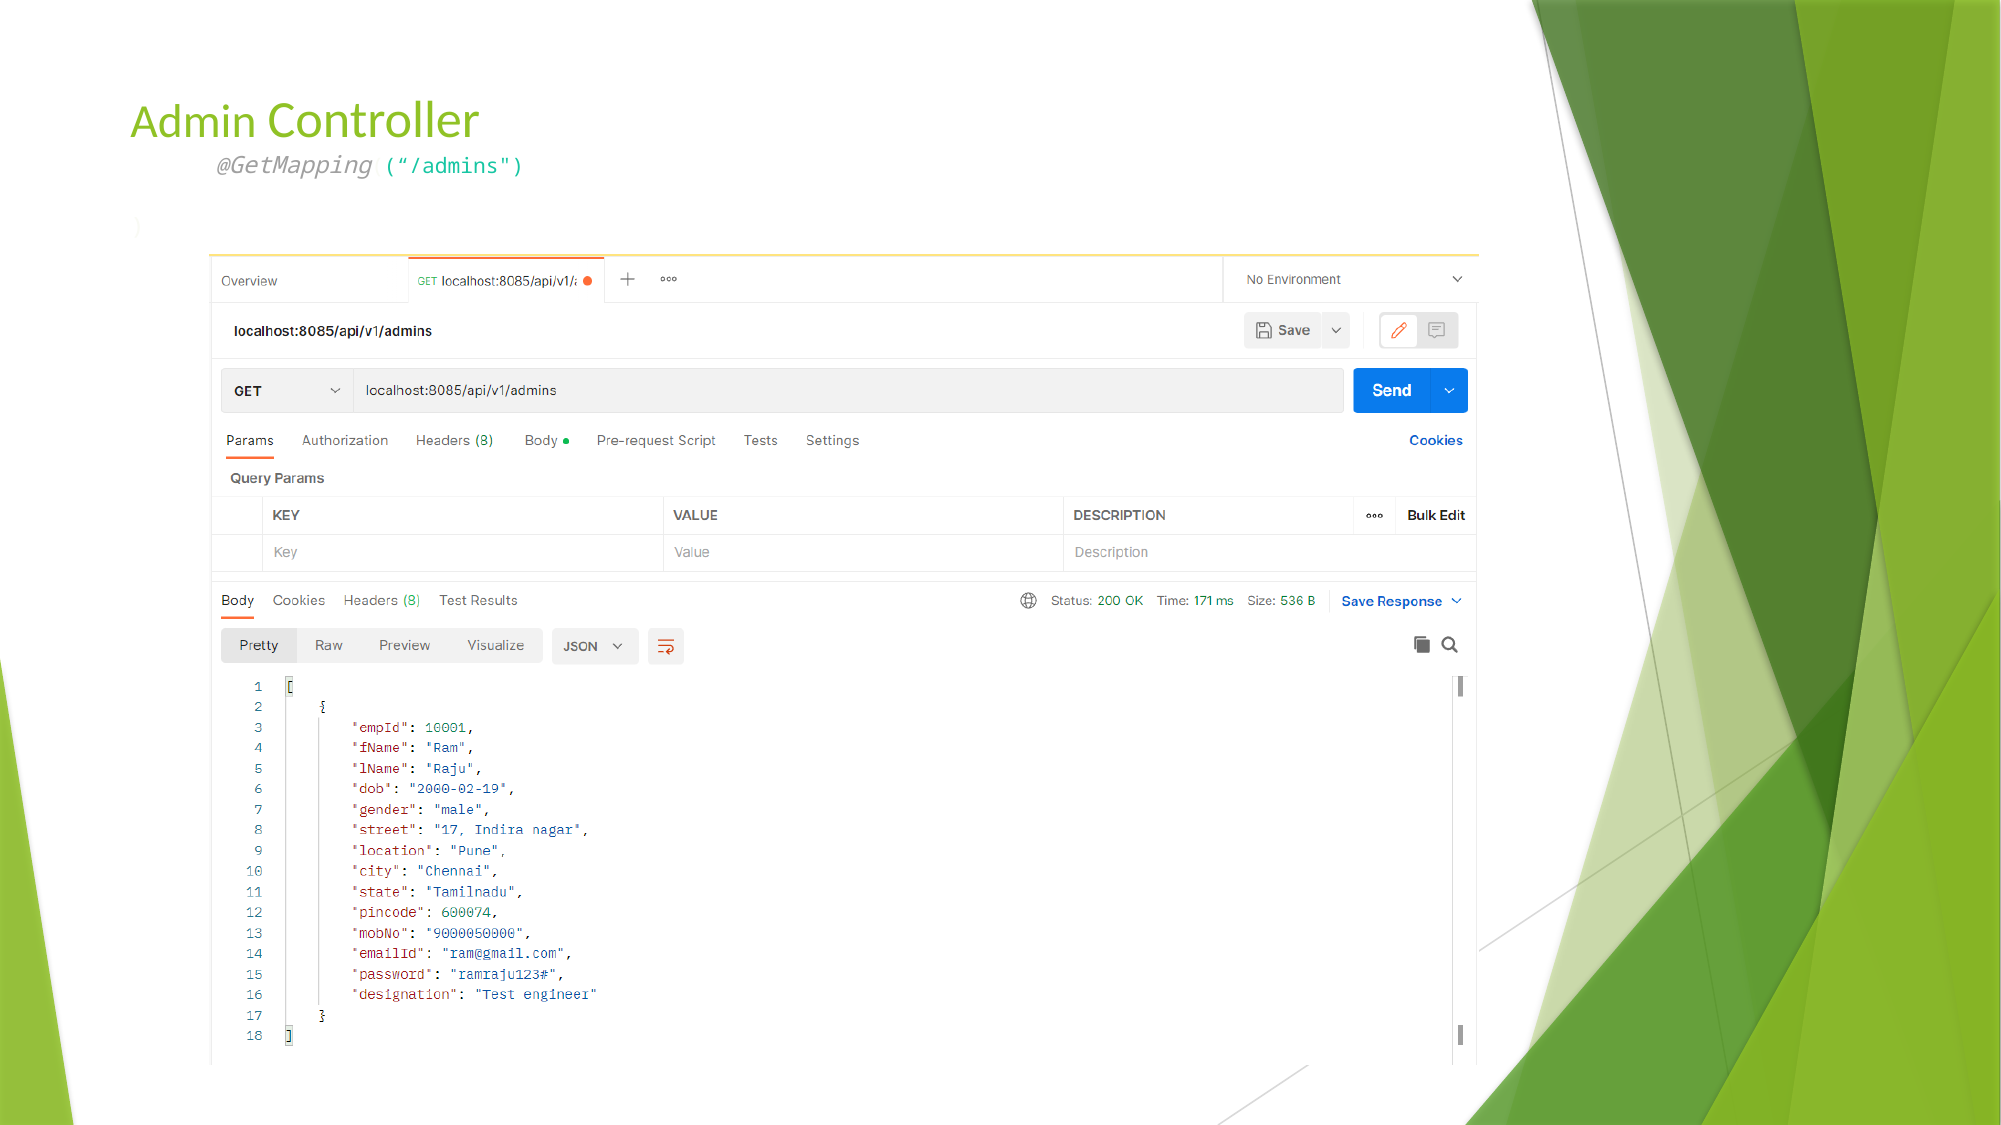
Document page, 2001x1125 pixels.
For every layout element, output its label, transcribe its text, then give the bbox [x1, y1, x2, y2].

title Admin Controller @GetMapping((“/admins") ) [115, 73, 1438, 274]
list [209, 254, 1479, 1066]
